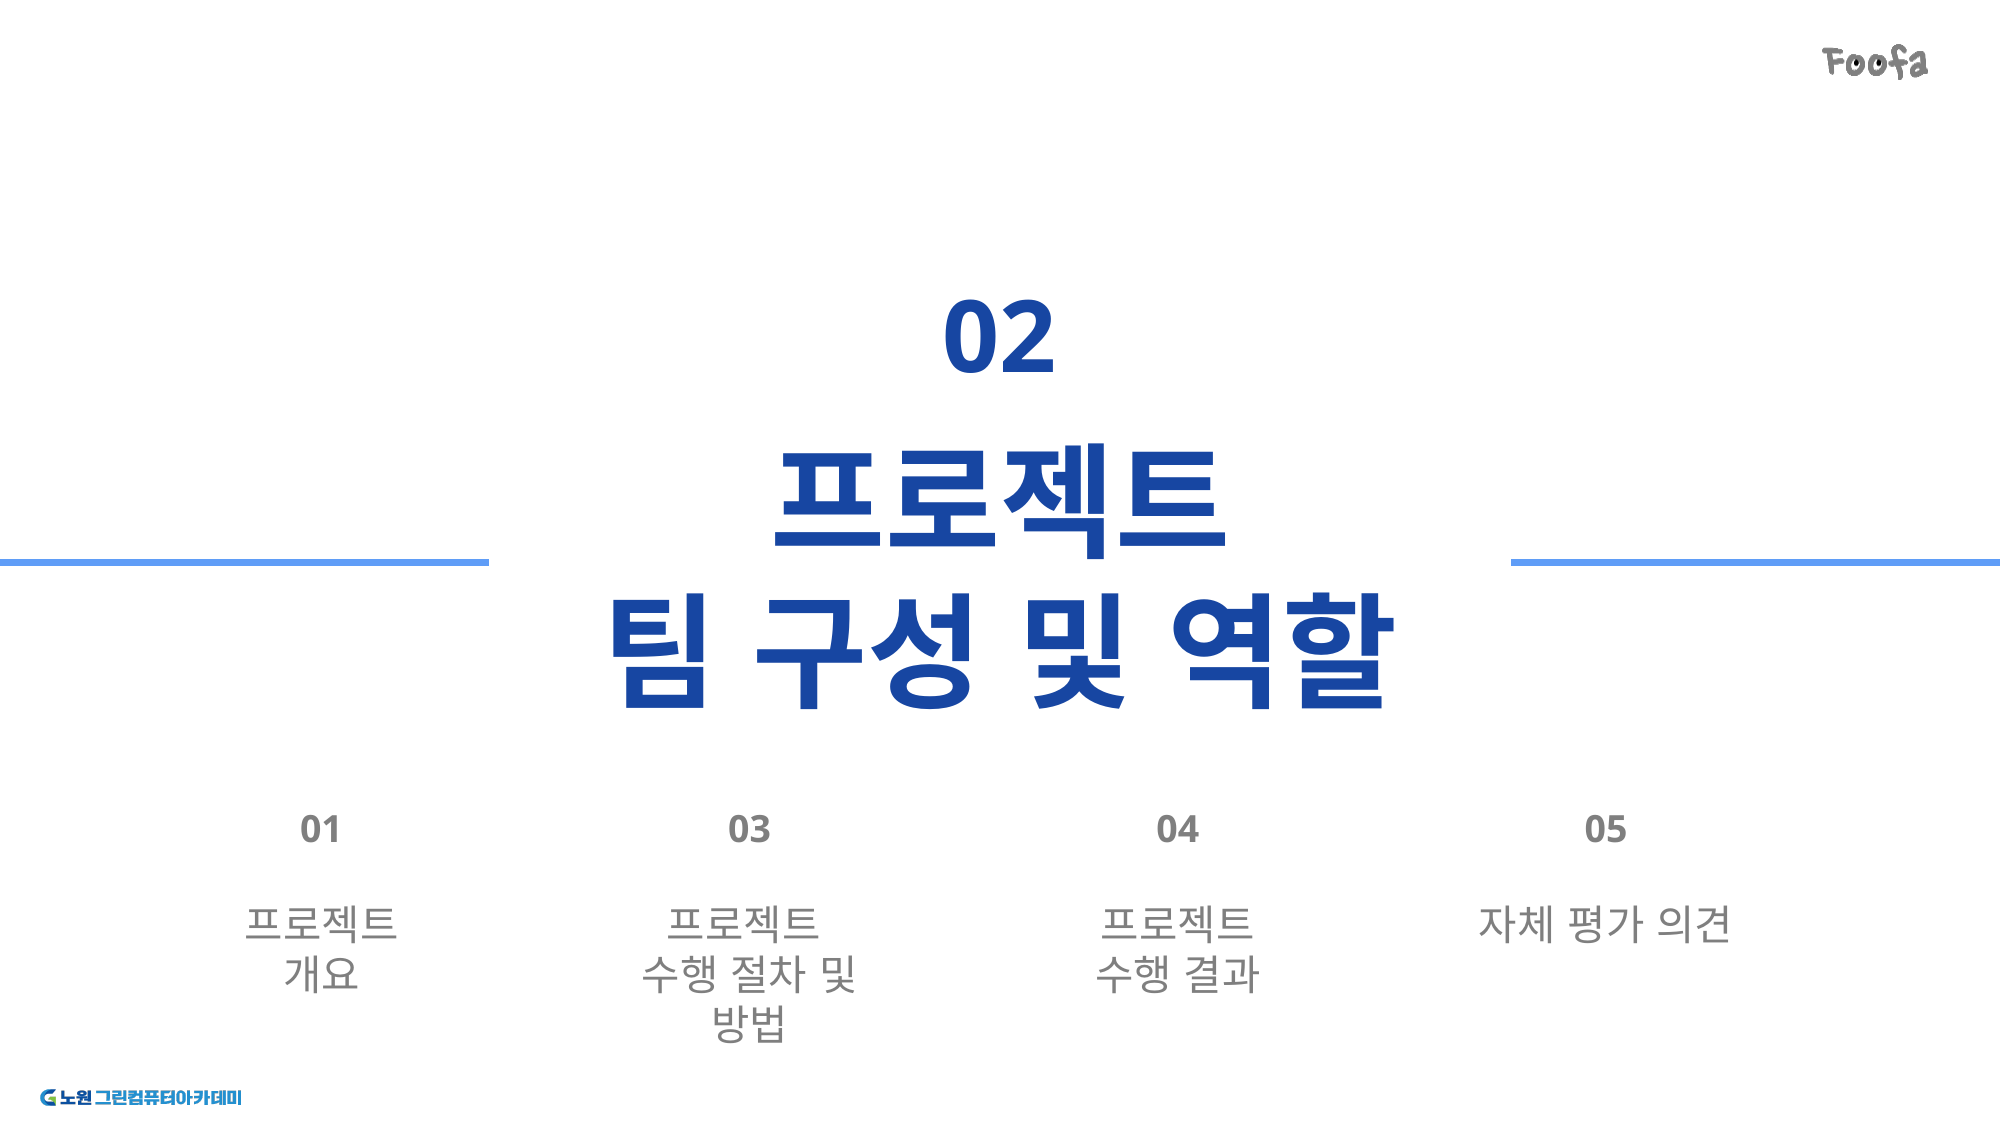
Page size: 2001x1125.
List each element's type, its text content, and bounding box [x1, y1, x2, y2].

picture [1821, 43, 1929, 80]
text_box 02 [922, 265, 1078, 401]
text_box 프로젝트 팀 구성 및 역할 [578, 415, 1422, 731]
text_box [228, 797, 1772, 1008]
picture [39, 1089, 241, 1106]
